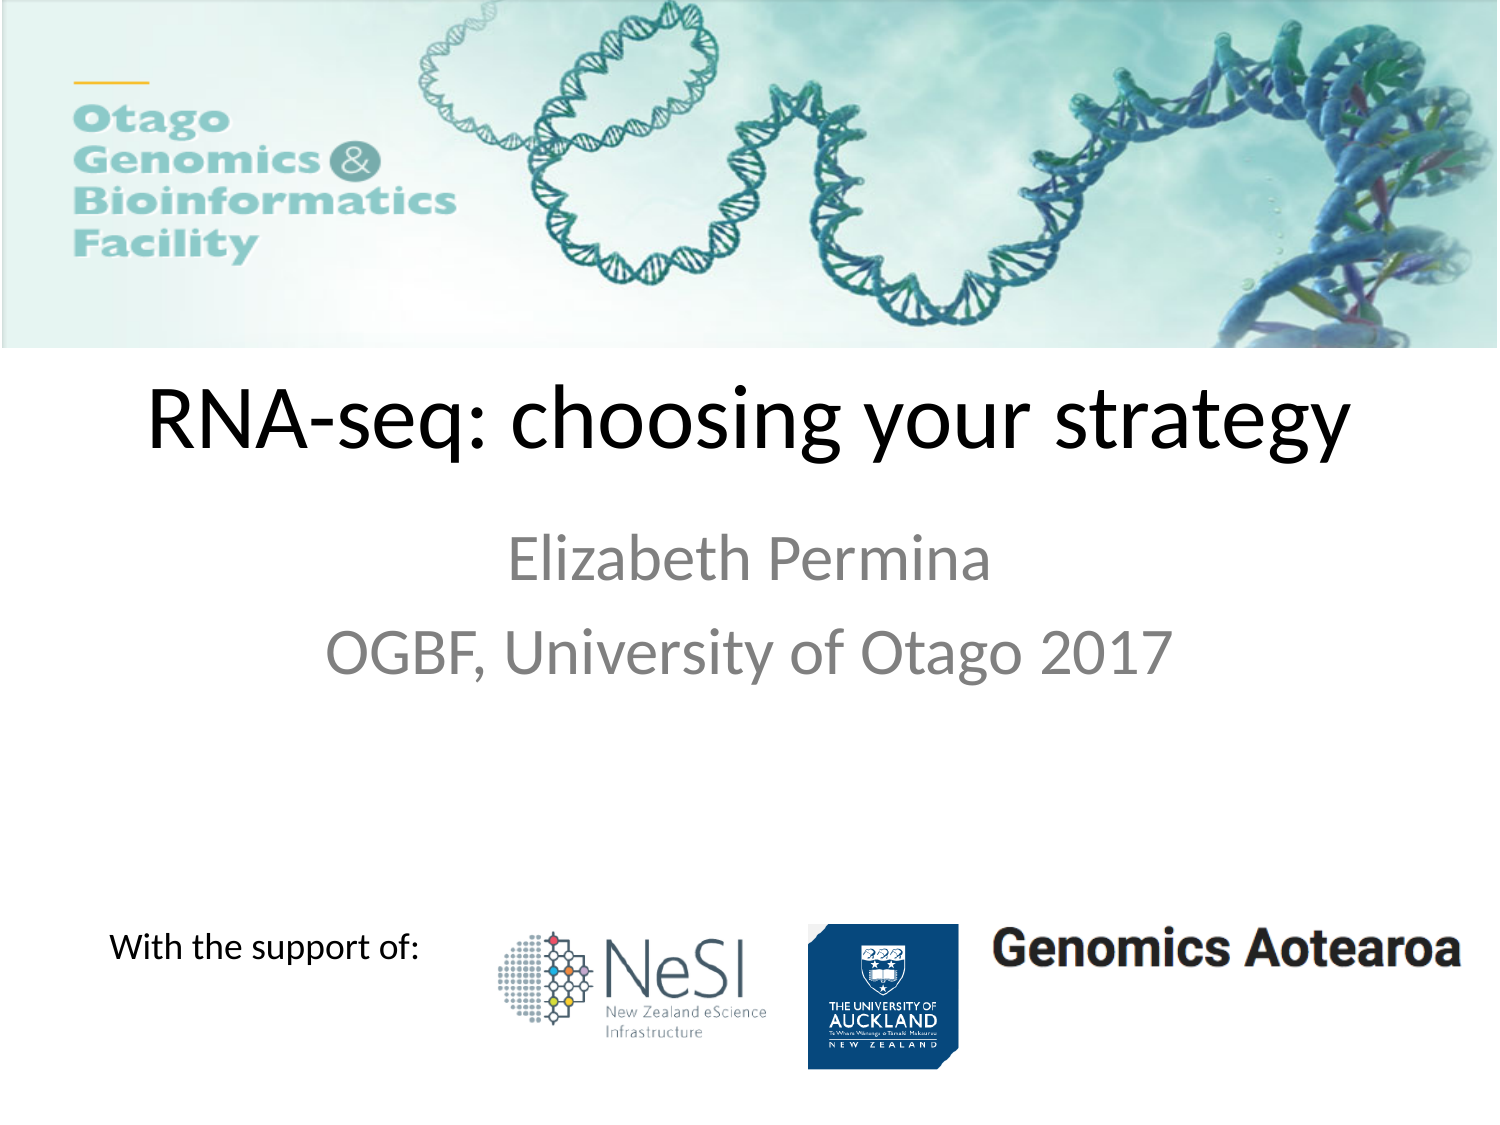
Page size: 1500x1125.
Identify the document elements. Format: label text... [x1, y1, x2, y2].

text_box With the support of: [94, 914, 467, 974]
picture [969, 914, 1477, 1001]
picture [808, 924, 959, 1071]
picture [0, 0, 1500, 348]
text_box Elizabeth Permina OGBF, University of Otago 2017 [224, 506, 1275, 795]
text_box RNA-seq: choosing your strategy [112, 356, 1388, 591]
picture [469, 914, 784, 1068]
